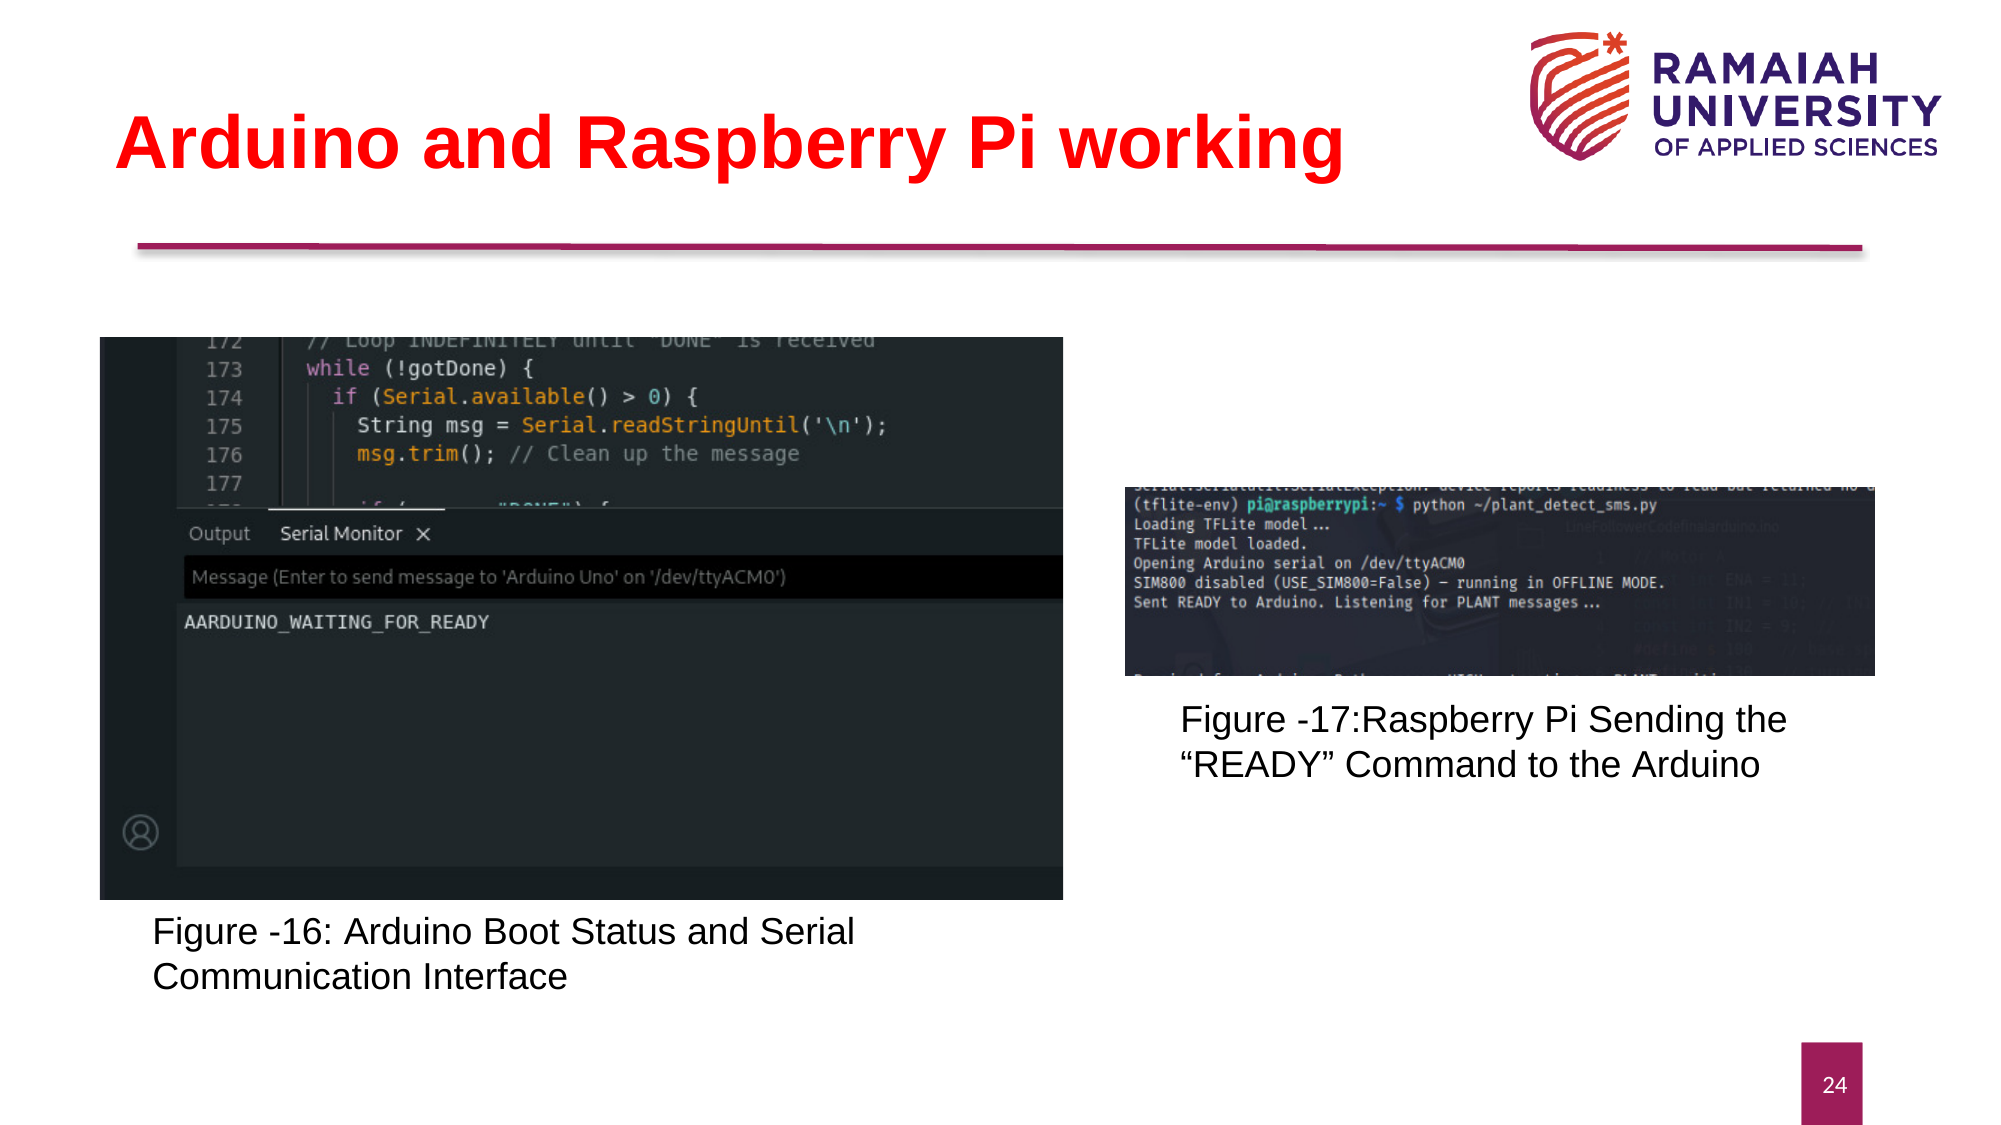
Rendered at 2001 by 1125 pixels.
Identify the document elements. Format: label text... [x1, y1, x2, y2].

picture [1124, 487, 1876, 676]
text_box Figure -16: Arduino Boot Status and Serial Communication Interface [137, 910, 1000, 1005]
text_box Arduino and Raspberry Pi working [99, 50, 1459, 238]
picture [99, 337, 1064, 901]
text_box Figure -17:Raspberry Pi Sending the “READY” Command to the Arduino [1165, 687, 1835, 793]
picture [1512, 21, 1976, 169]
